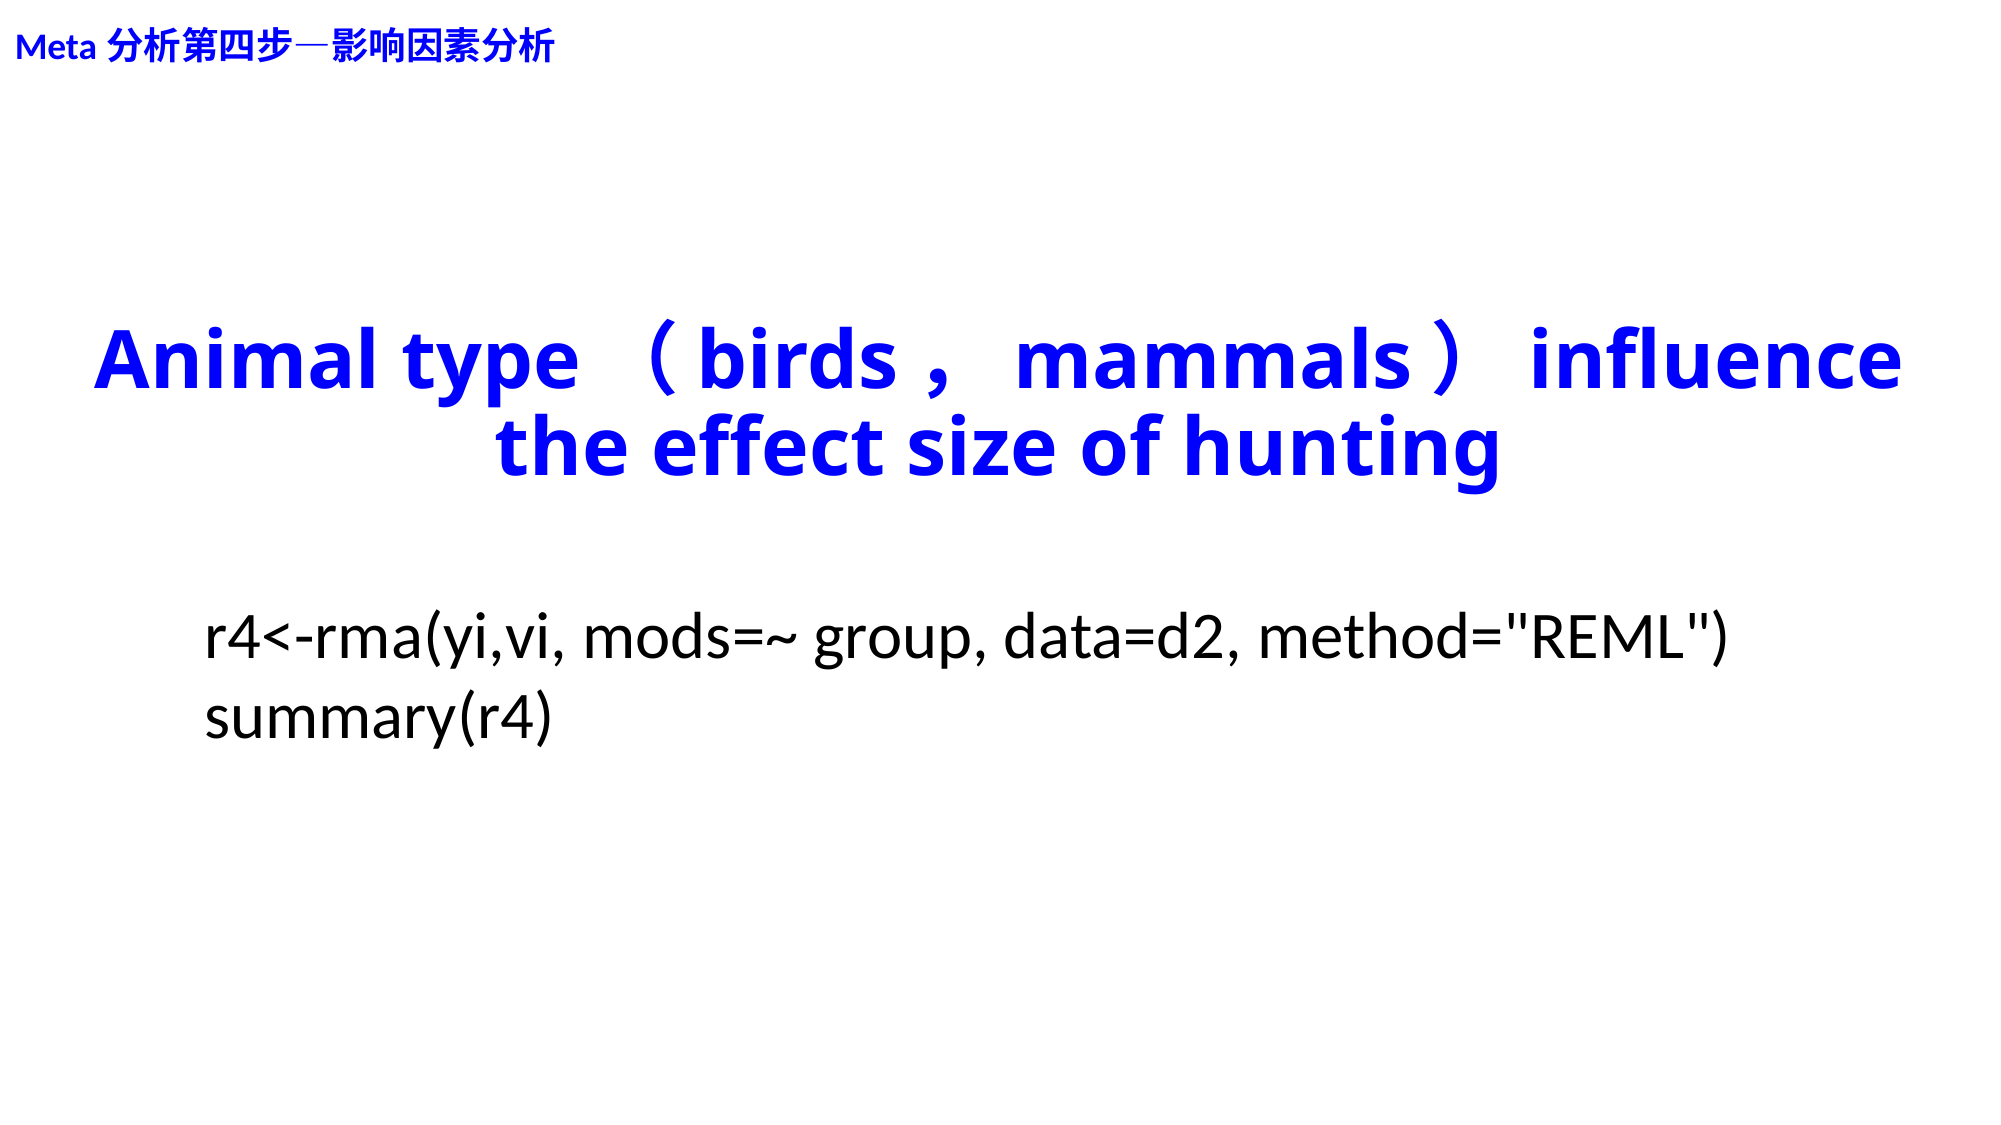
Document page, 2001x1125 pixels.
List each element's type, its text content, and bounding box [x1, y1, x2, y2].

text_box Meta分析第四步—影响因素分析 [0, 14, 706, 75]
title Animal type（birds，mammals）influence the effect size of hunting [68, 296, 1932, 515]
text_box r4<-rma(yi,vi, mods=~ group, data=d2, method="REML") summary(r4) [189, 584, 1906, 759]
